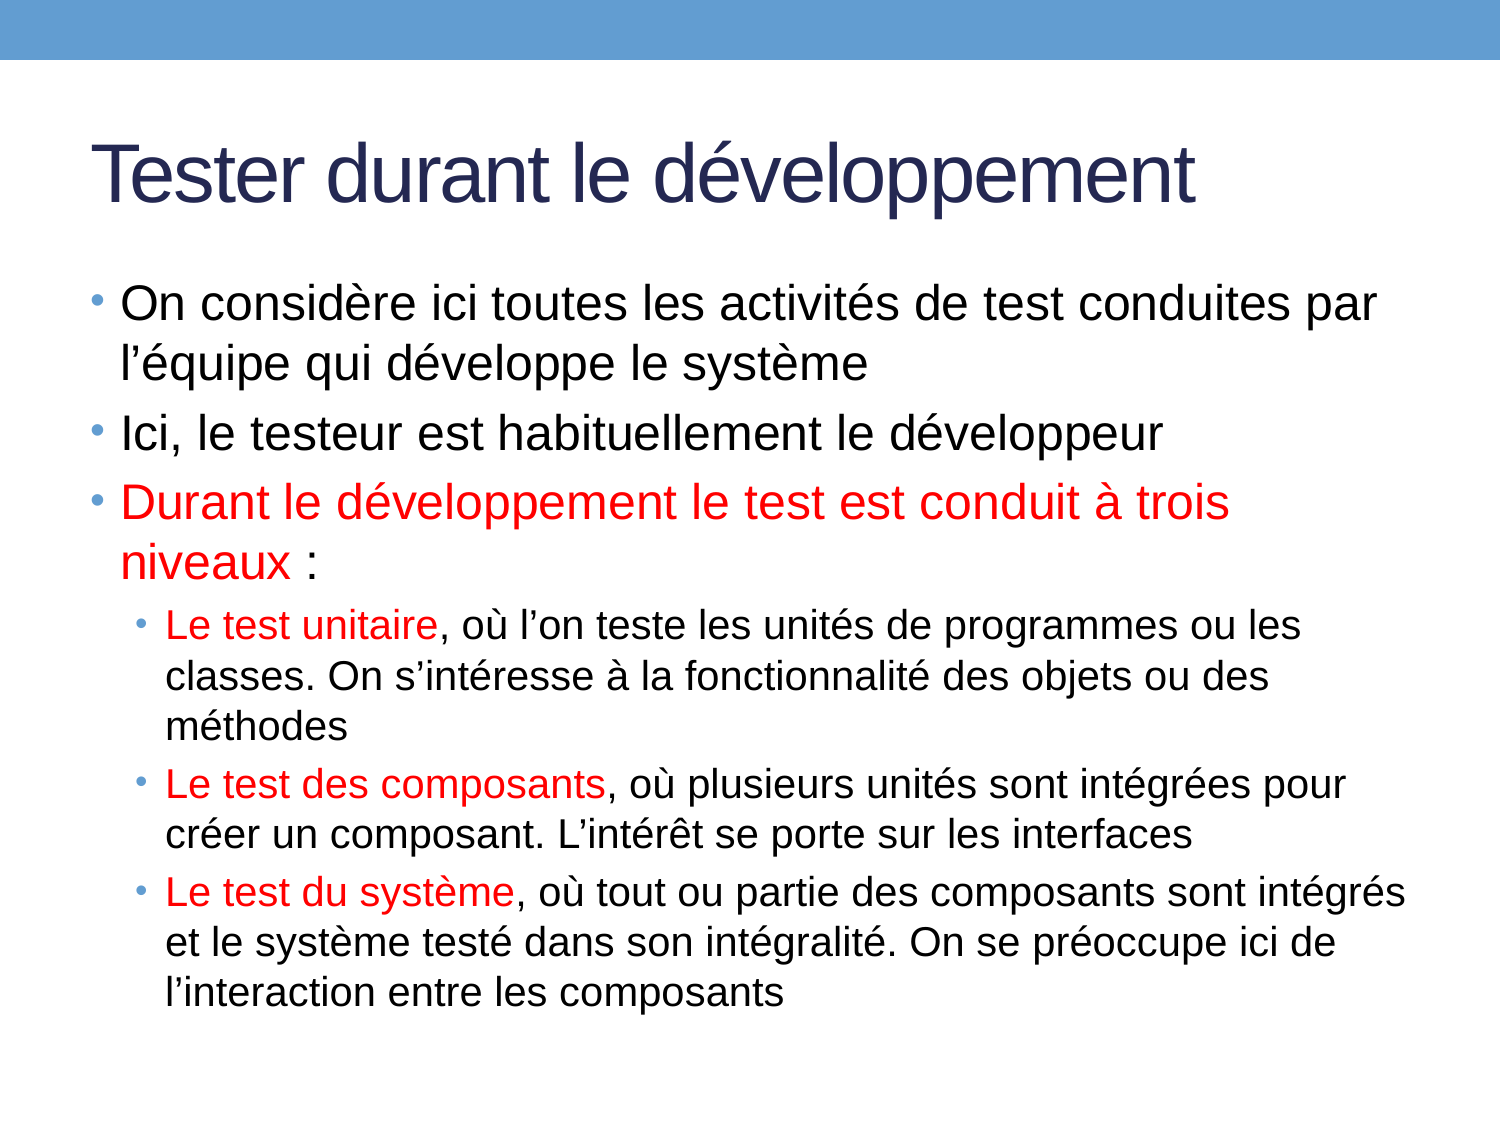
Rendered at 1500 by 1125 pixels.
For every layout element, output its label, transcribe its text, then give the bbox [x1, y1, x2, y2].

list On considère ici toutes les activités de test conduites par l’équipe qui développe le système Ici, le testeur est habituellement le développeur Durant le développement le test est conduit à trois niveaux : Le test unitaire, où l’on teste les unités de programmes ou les classes. On s’intéresse à la fonctionnalité des objets ou des méthodes Le test des composants, où plusieurs unités sont intégrées pour créer un composant. L’intérêt se porte sur les interfaces Le test du système, où tout ou partie des composants sont intégrés et le système testé dans son intégralité. On se préoccupe ici de l’interaction entre les composants [75, 262, 1425, 1063]
title Tester durant le développement [75, 87, 1425, 250]
